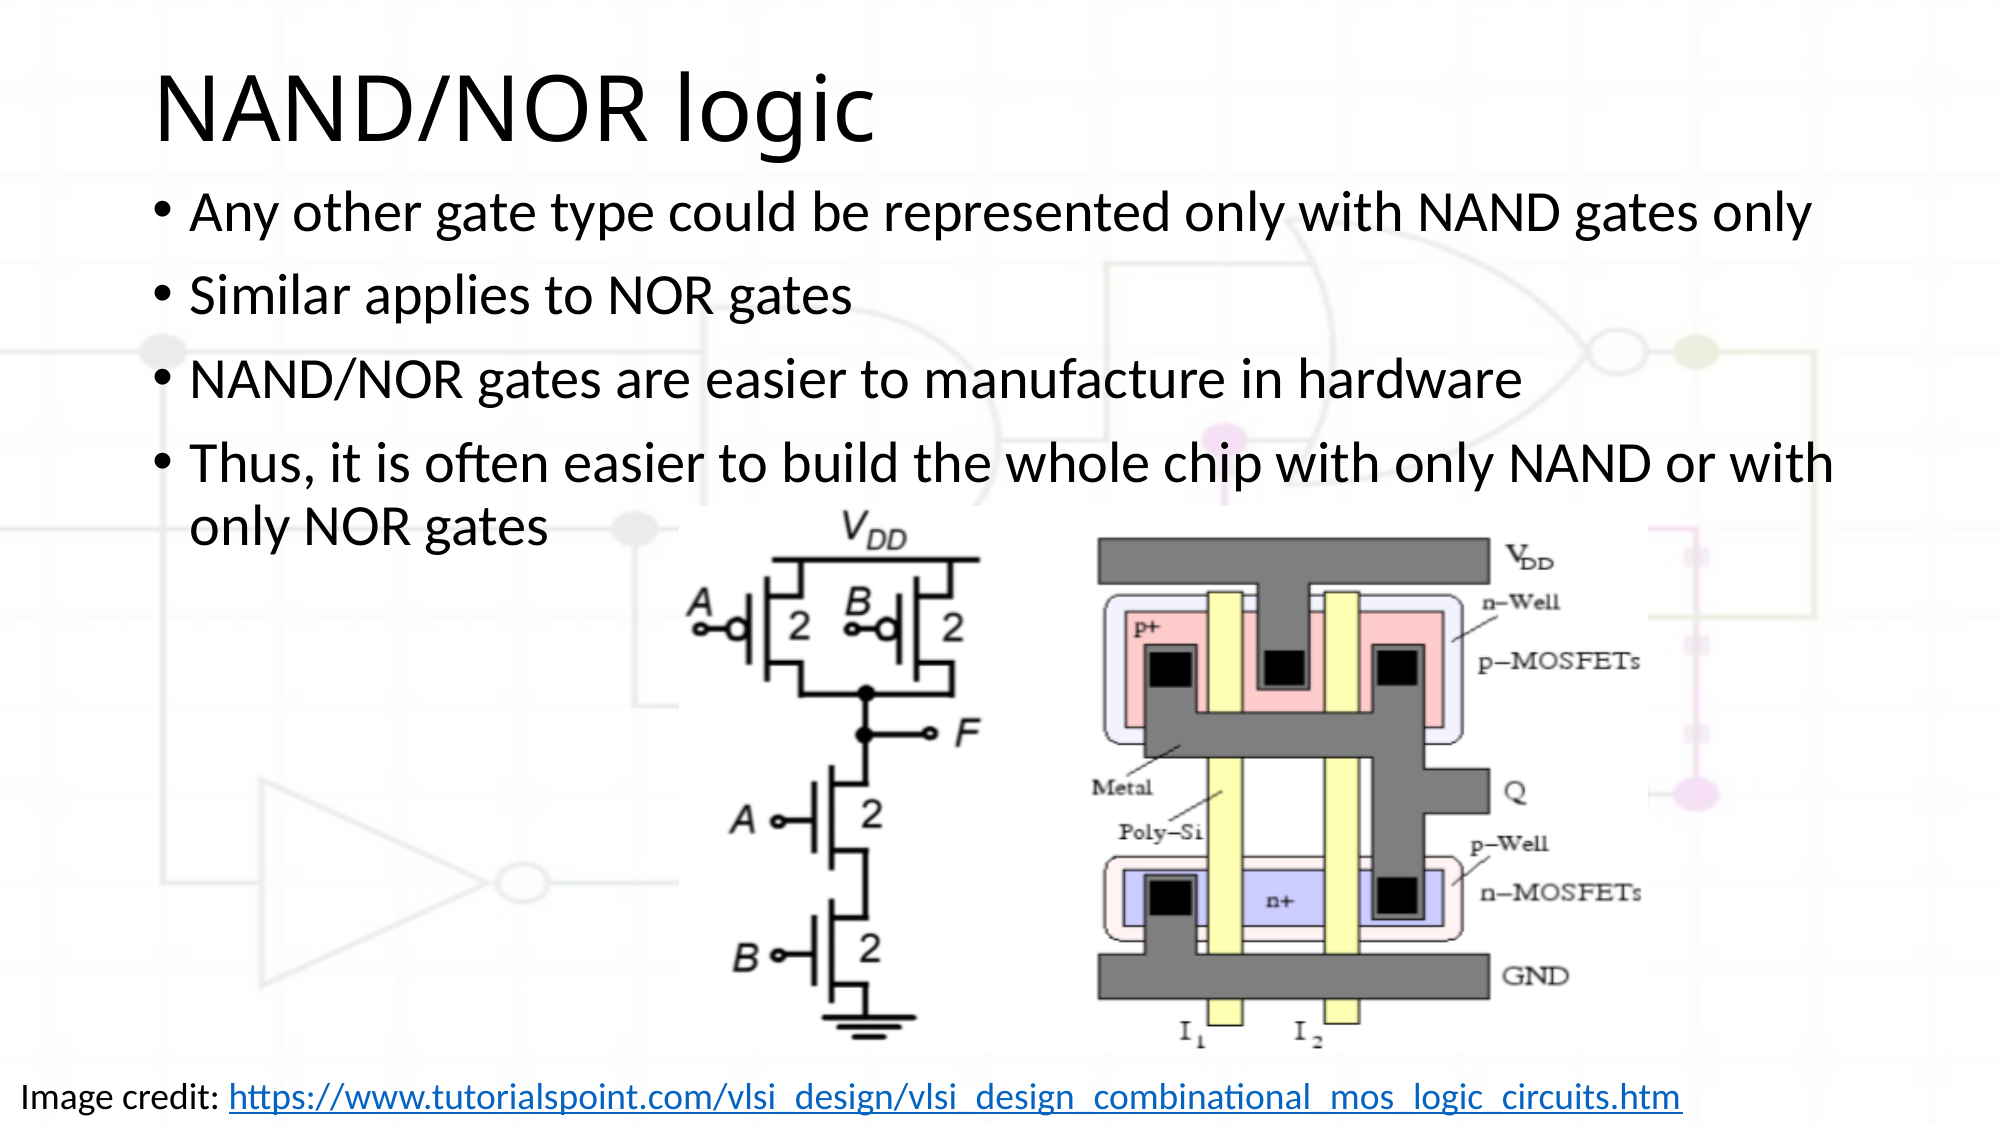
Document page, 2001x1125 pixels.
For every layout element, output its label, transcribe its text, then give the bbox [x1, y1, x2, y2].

title NAND/NOR logic [137, 3, 1863, 173]
text_box Image credit: https://www.tutorialspoint.com/vlsi_design/vlsi_design_combinational_mos_logic_circuits.htm [5, 1064, 1707, 1125]
list Any other gate type could be represented only with NAND gates only Similar applies to NOR gates NAND/NOR gates are easier to manufacture in hardware Thus, it is often easier to build the whole chip with only NAND or with only NOR gates [137, 173, 1948, 888]
picture [679, 506, 1648, 1052]
